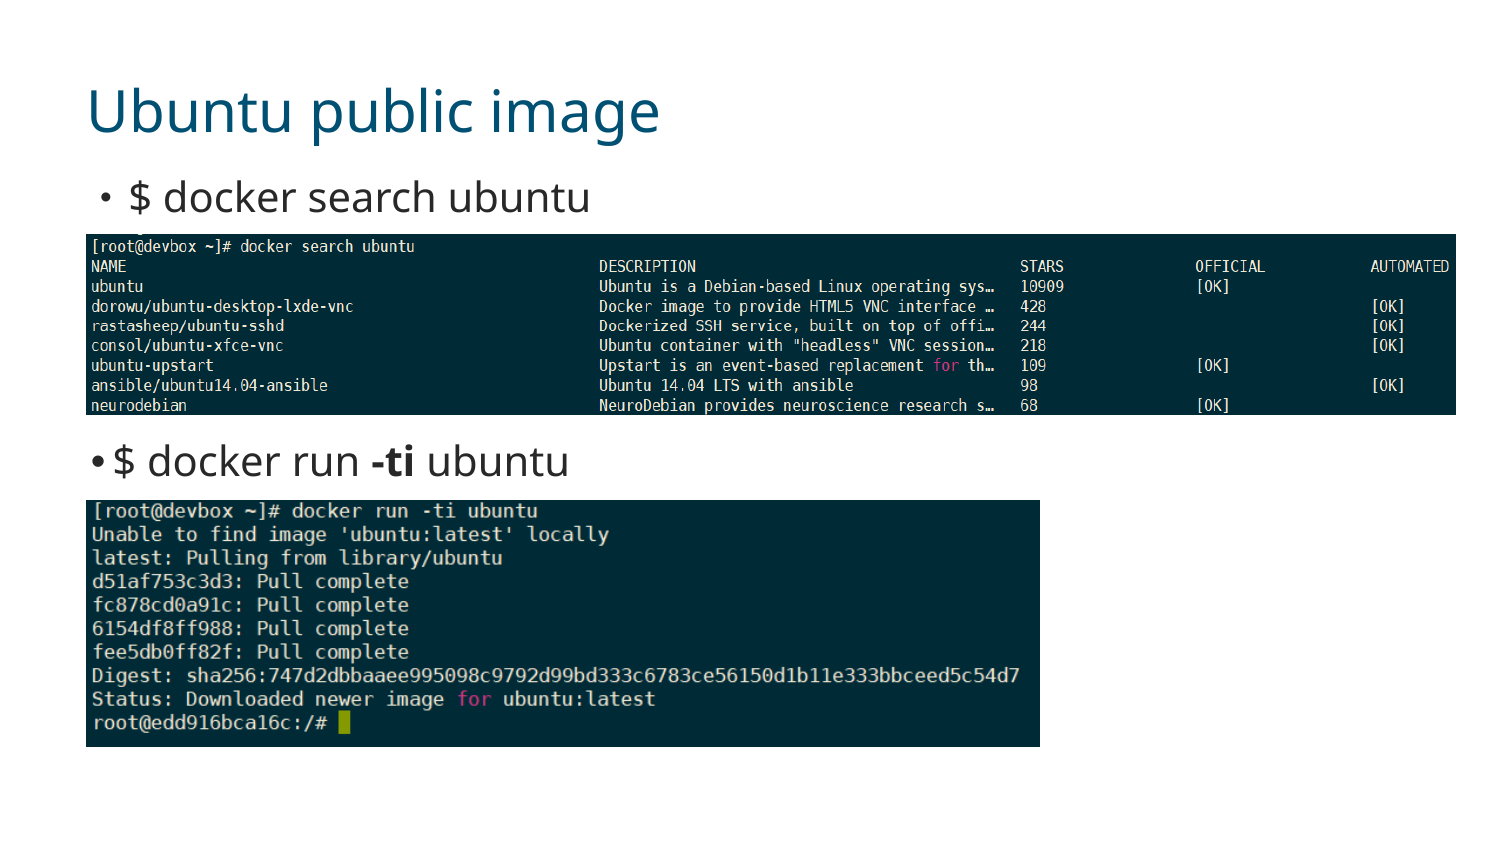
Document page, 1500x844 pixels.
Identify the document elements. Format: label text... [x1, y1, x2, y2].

picture [96, 644, 100, 658]
picture [811, 669, 819, 682]
picture [104, 602, 109, 611]
picture [296, 669, 302, 682]
picture [176, 574, 196, 588]
picture [621, 696, 642, 705]
picture [398, 578, 408, 588]
picture [269, 716, 285, 729]
picture [645, 669, 655, 682]
picture [516, 669, 526, 682]
picture [563, 696, 572, 705]
picture [339, 711, 350, 734]
picture [190, 644, 194, 658]
picture [460, 527, 467, 541]
picture [495, 527, 502, 541]
picture [95, 719, 103, 729]
picture [141, 672, 149, 682]
picture [398, 649, 409, 658]
picture [600, 531, 608, 545]
picture [93, 573, 103, 588]
picture [194, 551, 208, 564]
list $ docker search ubuntu [75, 176, 1434, 390]
picture [246, 526, 256, 541]
picture [282, 620, 290, 635]
picture [131, 692, 135, 705]
picture [554, 692, 558, 705]
picture [107, 672, 114, 682]
picture [116, 672, 137, 686]
picture [611, 669, 620, 682]
picture [390, 574, 396, 588]
picture [354, 554, 358, 564]
picture [178, 620, 185, 635]
picture [105, 554, 115, 564]
picture [141, 320, 146, 330]
picture [199, 645, 209, 658]
picture [269, 505, 279, 517]
picture [606, 339, 611, 350]
picture [229, 719, 238, 729]
picture [435, 669, 461, 682]
picture [152, 696, 161, 705]
picture [317, 717, 327, 729]
picture [606, 379, 611, 390]
picture [1386, 380, 1392, 390]
picture [168, 324, 172, 334]
picture [934, 667, 949, 682]
picture [188, 667, 208, 682]
picture [113, 261, 117, 271]
picture [447, 507, 452, 517]
picture [366, 597, 370, 611]
picture [214, 526, 219, 541]
picture [152, 531, 162, 541]
picture [435, 526, 443, 541]
picture [482, 531, 490, 541]
picture [952, 669, 971, 682]
picture [604, 400, 611, 410]
picture [351, 531, 360, 541]
picture [433, 550, 466, 564]
picture [469, 554, 478, 564]
picture [798, 667, 808, 682]
picture [97, 300, 102, 311]
picture [329, 503, 338, 517]
picture [858, 669, 867, 682]
picture [493, 669, 503, 682]
picture [265, 598, 272, 611]
picture [539, 531, 560, 541]
picture [390, 622, 396, 635]
picture [339, 507, 350, 517]
picture [245, 691, 303, 705]
picture [823, 669, 830, 682]
picture [190, 620, 197, 635]
picture [140, 620, 150, 635]
picture [328, 667, 409, 682]
picture [878, 284, 882, 295]
picture [377, 507, 381, 517]
picture [387, 554, 397, 564]
picture [246, 240, 251, 251]
picture [304, 667, 319, 682]
picture [896, 340, 901, 350]
picture [915, 672, 936, 682]
picture [140, 598, 156, 611]
picture [150, 399, 155, 410]
picture [507, 669, 513, 682]
picture [117, 526, 138, 541]
picture [293, 573, 302, 588]
picture [527, 507, 537, 517]
picture [316, 578, 325, 588]
picture [587, 526, 596, 541]
picture [328, 696, 362, 705]
picture [375, 602, 385, 611]
picture [606, 360, 611, 374]
picture [104, 719, 127, 729]
picture [259, 574, 278, 588]
picture [265, 645, 278, 658]
picture [155, 669, 160, 682]
picture [529, 667, 555, 682]
picture [153, 551, 161, 564]
picture [134, 644, 174, 658]
picture [363, 526, 396, 541]
picture [271, 531, 325, 545]
picture [482, 551, 489, 564]
picture [717, 669, 738, 682]
picture [317, 669, 326, 682]
picture [295, 554, 299, 564]
picture [211, 672, 221, 682]
picture [459, 669, 489, 682]
picture [223, 669, 232, 682]
picture [165, 574, 172, 581]
picture [410, 531, 419, 541]
picture [1386, 340, 1392, 350]
picture [876, 301, 881, 311]
picture [192, 693, 226, 705]
picture [246, 719, 256, 729]
picture [504, 696, 513, 705]
picture [235, 669, 256, 682]
picture [281, 669, 290, 682]
picture [96, 261, 101, 271]
picture [107, 507, 138, 517]
picture [193, 598, 209, 611]
picture [641, 400, 645, 410]
picture [188, 503, 221, 517]
picture [375, 578, 385, 588]
picture [143, 573, 150, 588]
picture [469, 696, 479, 705]
picture [412, 669, 432, 682]
picture [245, 554, 268, 569]
picture [516, 691, 543, 705]
picture [131, 598, 137, 611]
picture [155, 620, 161, 635]
picture [648, 692, 652, 705]
picture [293, 620, 302, 635]
picture [93, 692, 103, 705]
picture [754, 399, 760, 410]
picture [364, 573, 372, 588]
picture [178, 644, 182, 658]
picture [681, 669, 701, 682]
picture [975, 667, 1008, 682]
picture [118, 574, 126, 588]
picture [265, 622, 278, 635]
picture [252, 380, 256, 390]
picture [685, 261, 691, 271]
picture [210, 714, 226, 729]
picture [869, 667, 912, 682]
picture [833, 672, 842, 682]
picture [282, 573, 290, 588]
picture [96, 550, 100, 564]
picture [153, 574, 161, 588]
picture [328, 625, 362, 639]
picture [107, 261, 112, 271]
picture [307, 300, 313, 311]
picture [164, 621, 174, 635]
picture [259, 716, 264, 729]
picture [893, 363, 900, 370]
picture [304, 554, 326, 564]
picture [141, 504, 149, 517]
picture [669, 669, 679, 682]
picture [283, 550, 290, 564]
picture [141, 554, 149, 564]
picture [225, 550, 229, 564]
picture [382, 507, 407, 517]
picture [517, 504, 525, 517]
picture [788, 669, 795, 682]
picture [869, 301, 875, 311]
picture [353, 507, 362, 517]
picture [1386, 301, 1392, 311]
picture [720, 280, 724, 291]
picture [259, 621, 264, 635]
picture [1410, 261, 1416, 271]
picture [397, 696, 414, 705]
picture [375, 649, 385, 658]
picture [752, 667, 785, 682]
picture [128, 554, 138, 564]
picture [118, 621, 131, 635]
picture [398, 602, 409, 611]
picture [128, 578, 138, 588]
picture [305, 716, 313, 731]
picture [328, 602, 362, 616]
title Ubuntu public image [71, 55, 1441, 176]
picture [741, 669, 748, 682]
picture [529, 526, 537, 541]
text_box $ docker run -ti ubuntu [75, 431, 1434, 655]
picture [147, 714, 197, 729]
picture [224, 507, 232, 517]
picture [435, 504, 443, 517]
picture [104, 649, 127, 658]
picture [693, 304, 698, 313]
picture [1012, 669, 1018, 682]
picture [224, 531, 232, 541]
picture [139, 719, 146, 732]
picture [93, 622, 103, 635]
picture [423, 551, 431, 566]
picture [832, 301, 836, 311]
picture [504, 507, 513, 517]
picture [699, 380, 703, 390]
picture [401, 527, 408, 541]
picture [375, 625, 385, 635]
picture [563, 531, 573, 541]
picture [199, 621, 232, 635]
picture [212, 645, 221, 658]
picture [445, 531, 456, 541]
picture [400, 554, 420, 569]
picture [117, 551, 125, 564]
picture [187, 531, 197, 541]
picture [225, 644, 229, 658]
picture [364, 620, 372, 635]
picture [140, 696, 149, 705]
picture [659, 399, 663, 410]
picture [363, 550, 373, 564]
picture [264, 304, 269, 315]
picture [212, 598, 217, 611]
picture [150, 240, 155, 251]
picture [627, 300, 631, 311]
picture [789, 300, 795, 311]
picture [131, 622, 137, 635]
picture [234, 531, 243, 541]
picture [328, 649, 362, 663]
picture [389, 598, 393, 611]
picture [165, 579, 174, 588]
picture [200, 573, 232, 588]
picture [106, 622, 115, 635]
picture [151, 503, 185, 521]
picture [623, 669, 642, 682]
picture [178, 527, 185, 541]
picture [606, 280, 611, 291]
picture [163, 597, 191, 611]
picture [117, 598, 127, 611]
picture [106, 574, 115, 588]
picture [365, 696, 373, 705]
picture [141, 526, 149, 541]
picture [846, 669, 855, 682]
picture [366, 644, 370, 658]
picture [398, 625, 408, 635]
picture [416, 696, 444, 710]
picture [904, 324, 909, 334]
picture [92, 527, 114, 541]
picture [469, 531, 479, 541]
picture [843, 363, 847, 374]
picture [236, 554, 241, 564]
picture [627, 320, 631, 330]
picture [377, 554, 381, 564]
picture [96, 597, 100, 611]
picture [292, 503, 325, 517]
picture [1023, 301, 1027, 311]
picture [92, 669, 103, 682]
picture [316, 625, 325, 635]
picture [200, 716, 205, 729]
picture [576, 526, 584, 541]
picture [328, 578, 362, 592]
picture [469, 503, 495, 517]
picture [660, 669, 666, 682]
picture [117, 696, 127, 705]
picture [553, 667, 608, 682]
picture [704, 672, 714, 682]
picture [131, 716, 135, 729]
picture [272, 669, 278, 682]
picture [902, 340, 908, 350]
